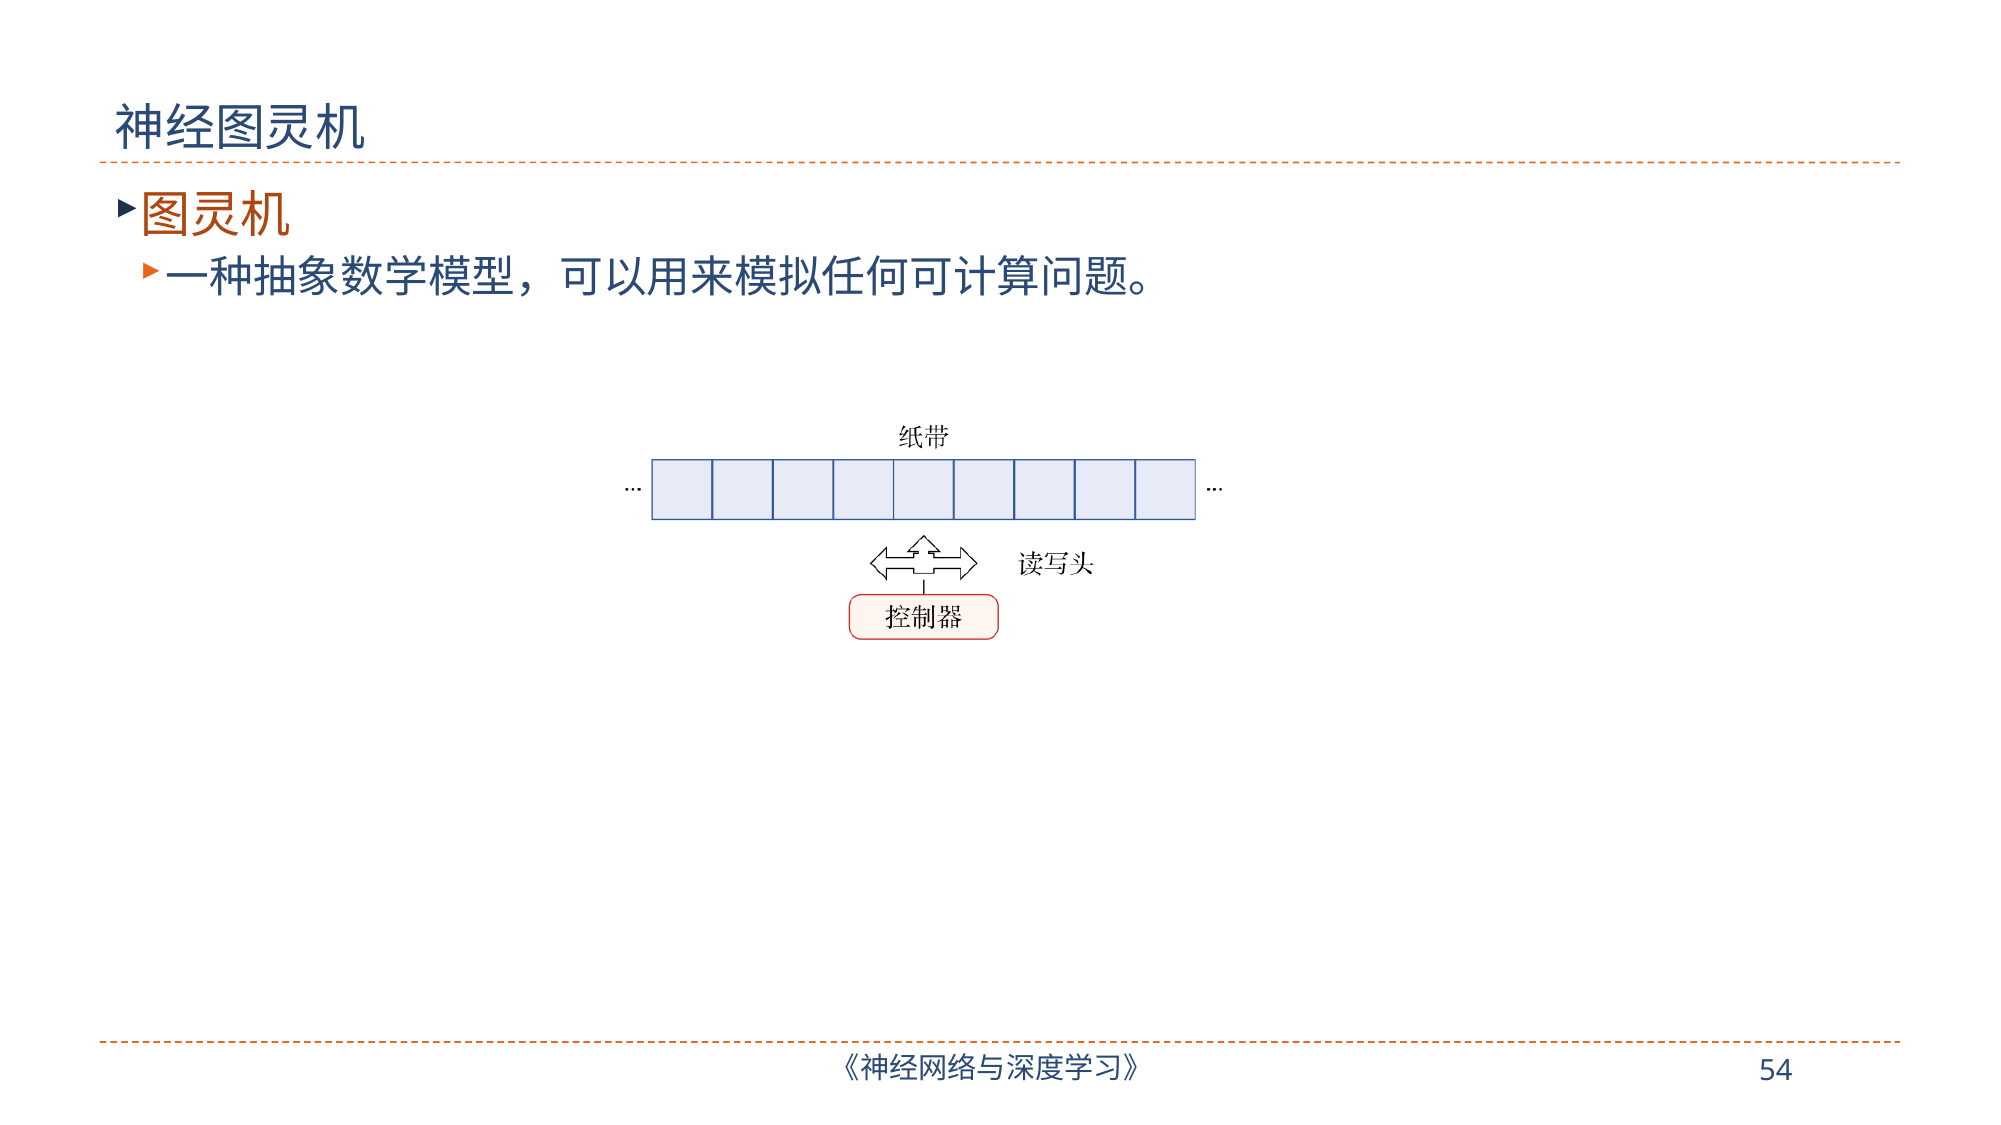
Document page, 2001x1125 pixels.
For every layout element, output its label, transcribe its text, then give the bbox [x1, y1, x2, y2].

list 图灵机 一种抽象数学模型，可以用来模拟任何可计算问题。 [99, 174, 1900, 1006]
title 神经图灵机 [99, 24, 1900, 164]
picture [599, 412, 1254, 651]
